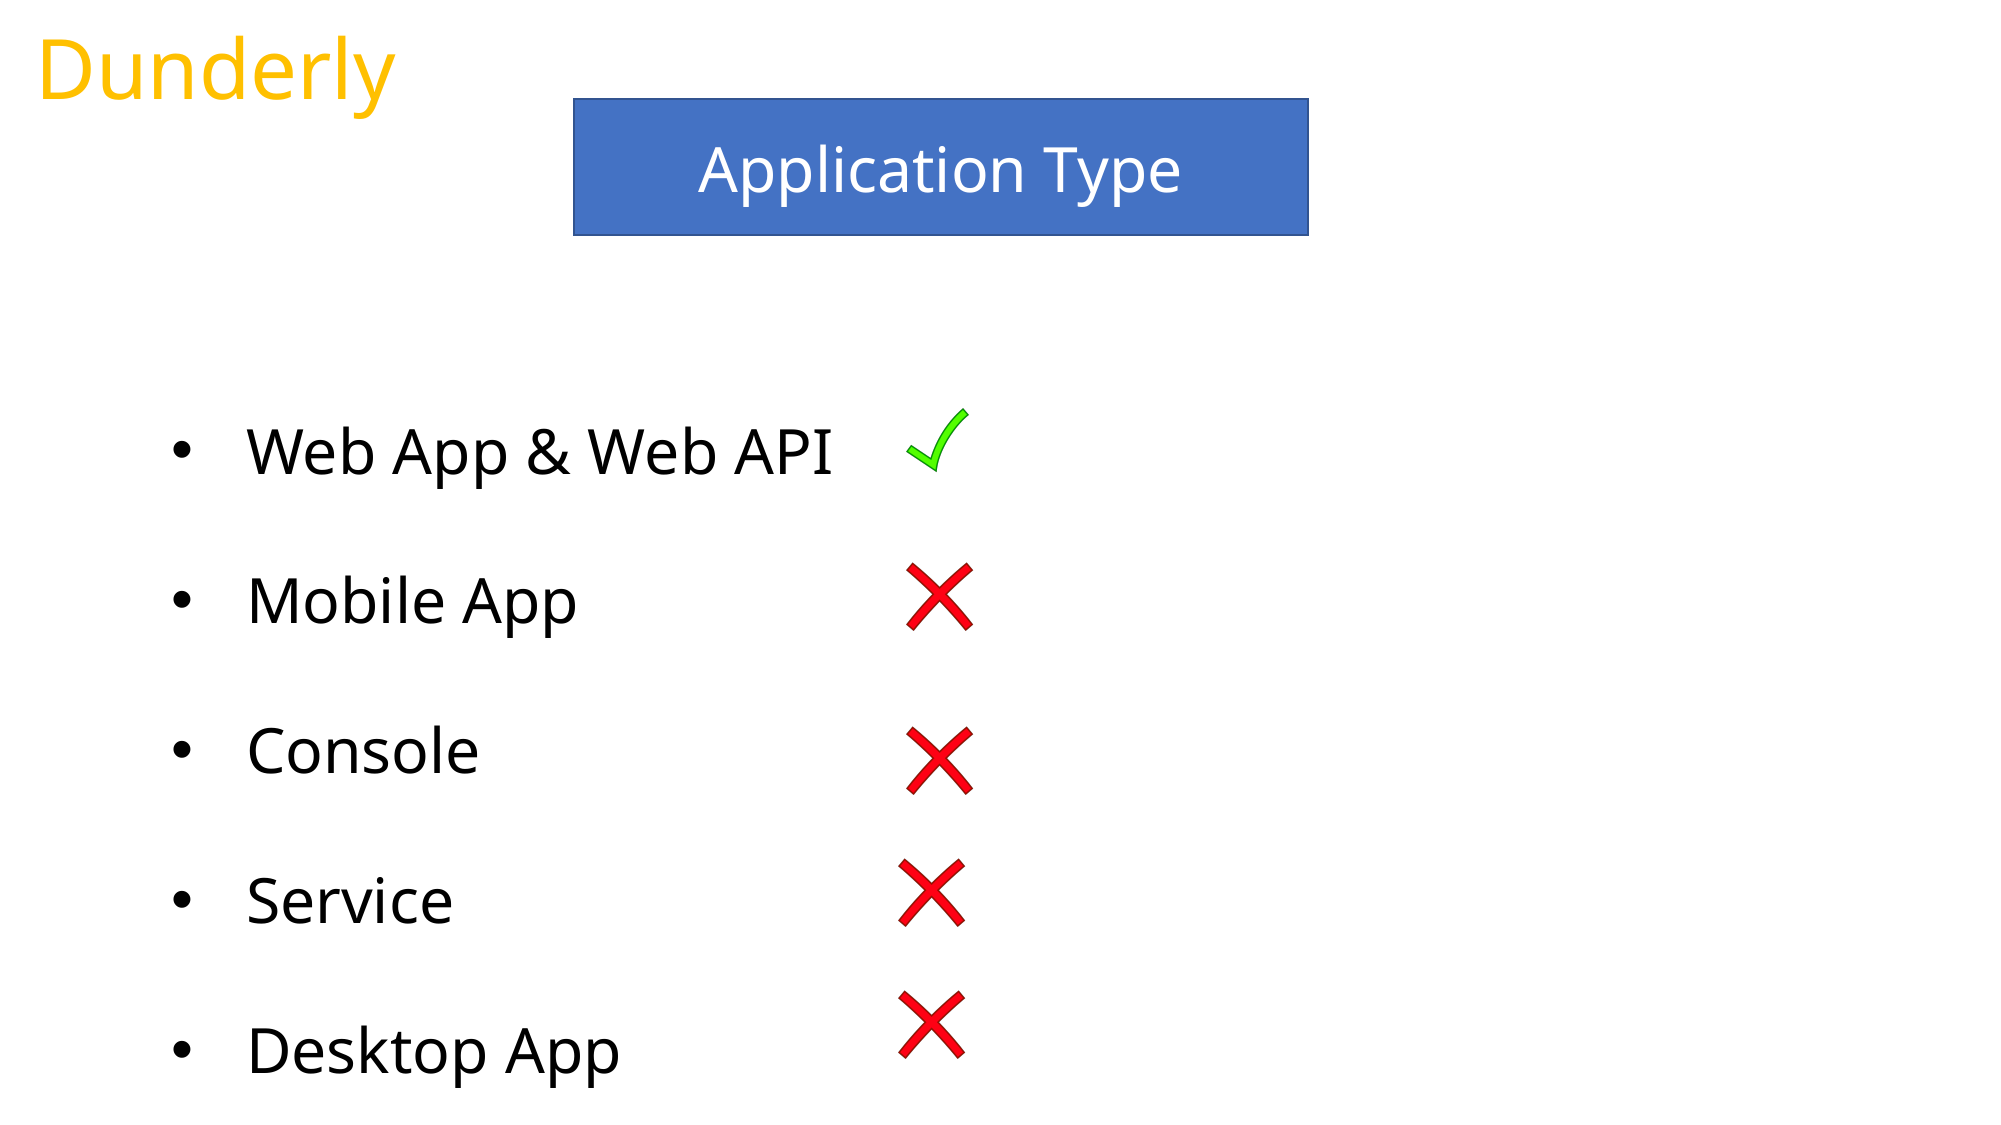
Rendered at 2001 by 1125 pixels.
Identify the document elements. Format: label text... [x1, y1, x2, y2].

picture [906, 408, 976, 474]
text_box Dunderly [20, 8, 434, 124]
text_box Web App & Web API Mobile App Console Service Desktop App [156, 329, 1428, 1094]
text_box Application Type [573, 98, 1309, 236]
picture [906, 723, 976, 795]
picture [897, 855, 968, 927]
picture [897, 987, 968, 1059]
picture [906, 559, 976, 631]
